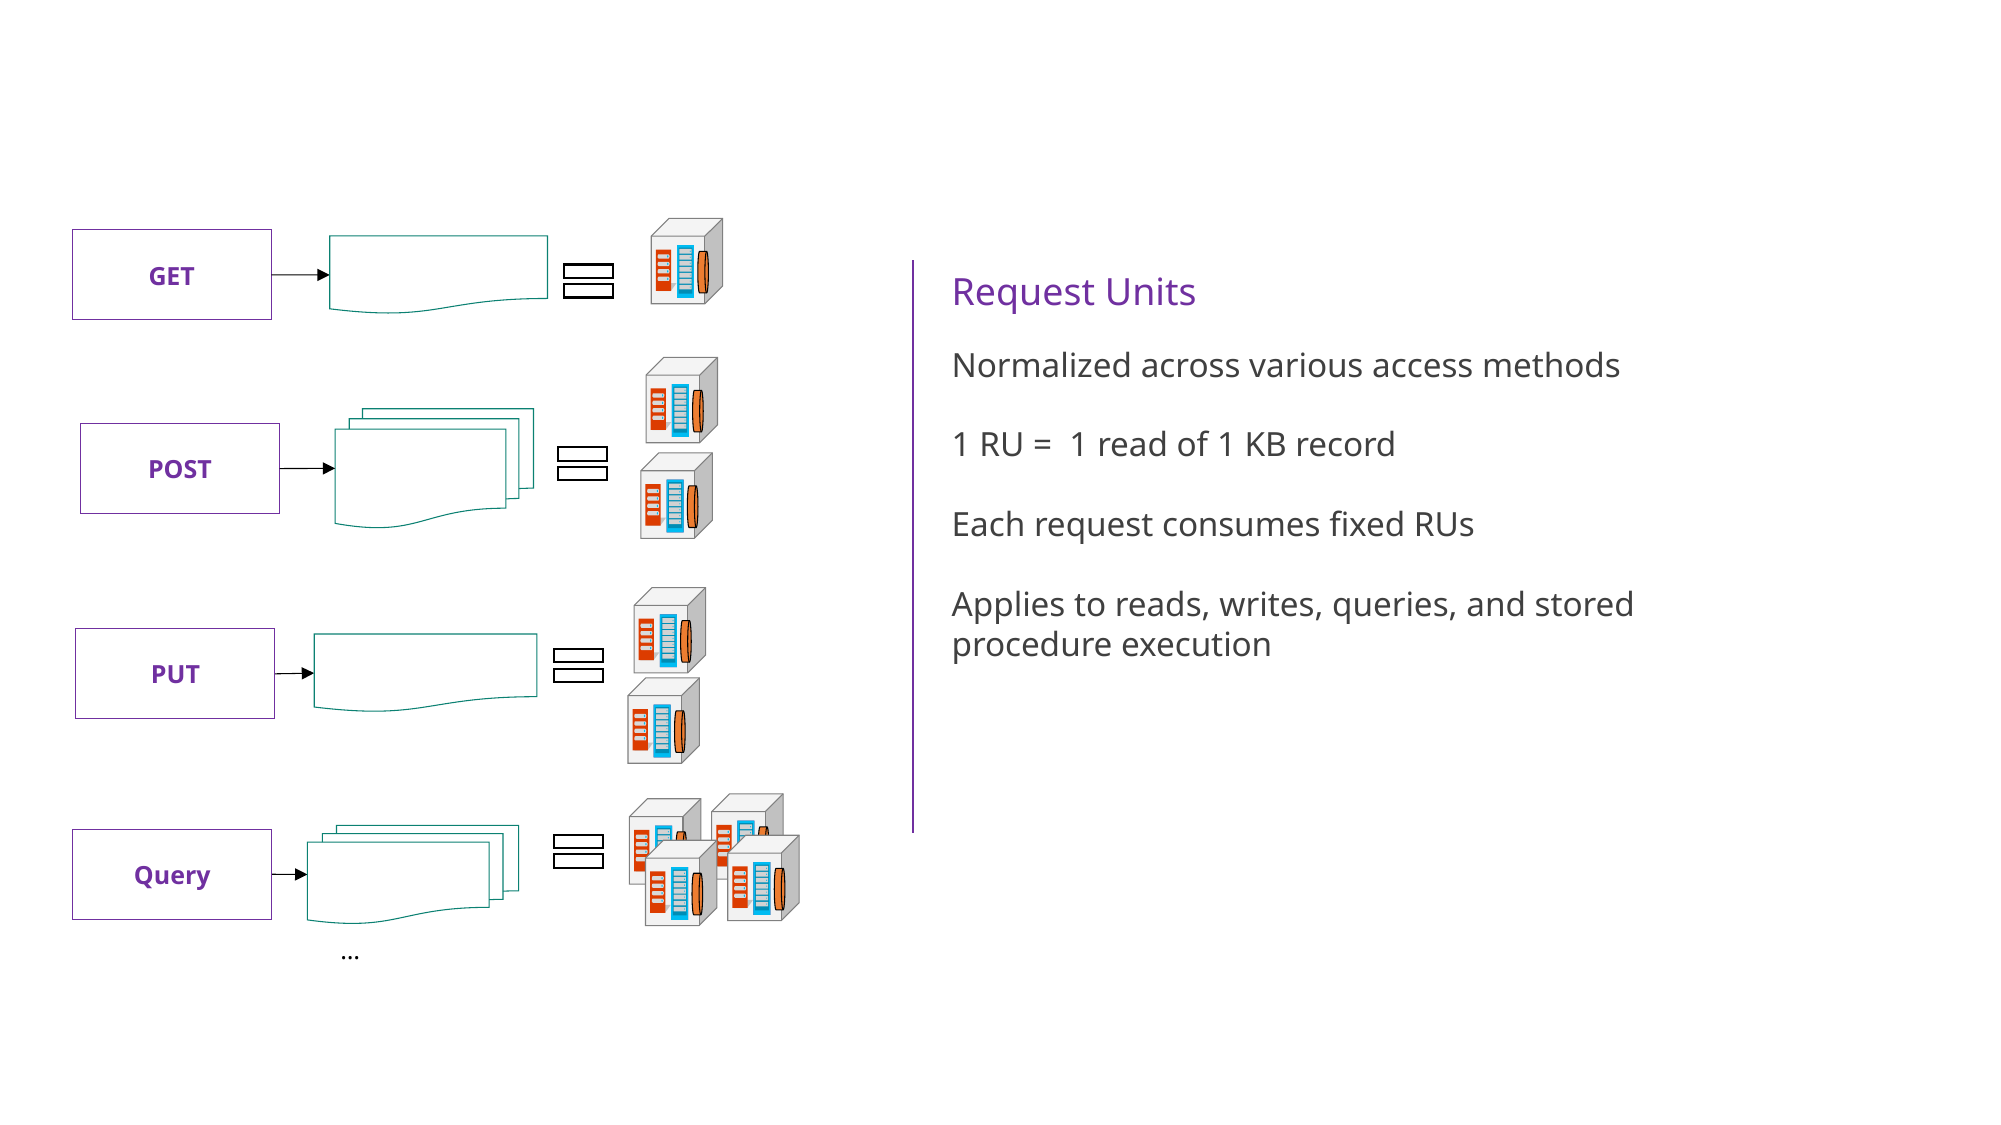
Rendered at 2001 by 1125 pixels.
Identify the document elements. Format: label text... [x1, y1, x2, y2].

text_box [72, 218, 800, 970]
text_box Normalized across various access methods 1 RU = 1 read of 1 KB record Each request consumes fixed RUs Applies to reads, writes, queries, and stored procedure execution [936, 336, 1769, 711]
text_box Request Units [936, 260, 1639, 321]
